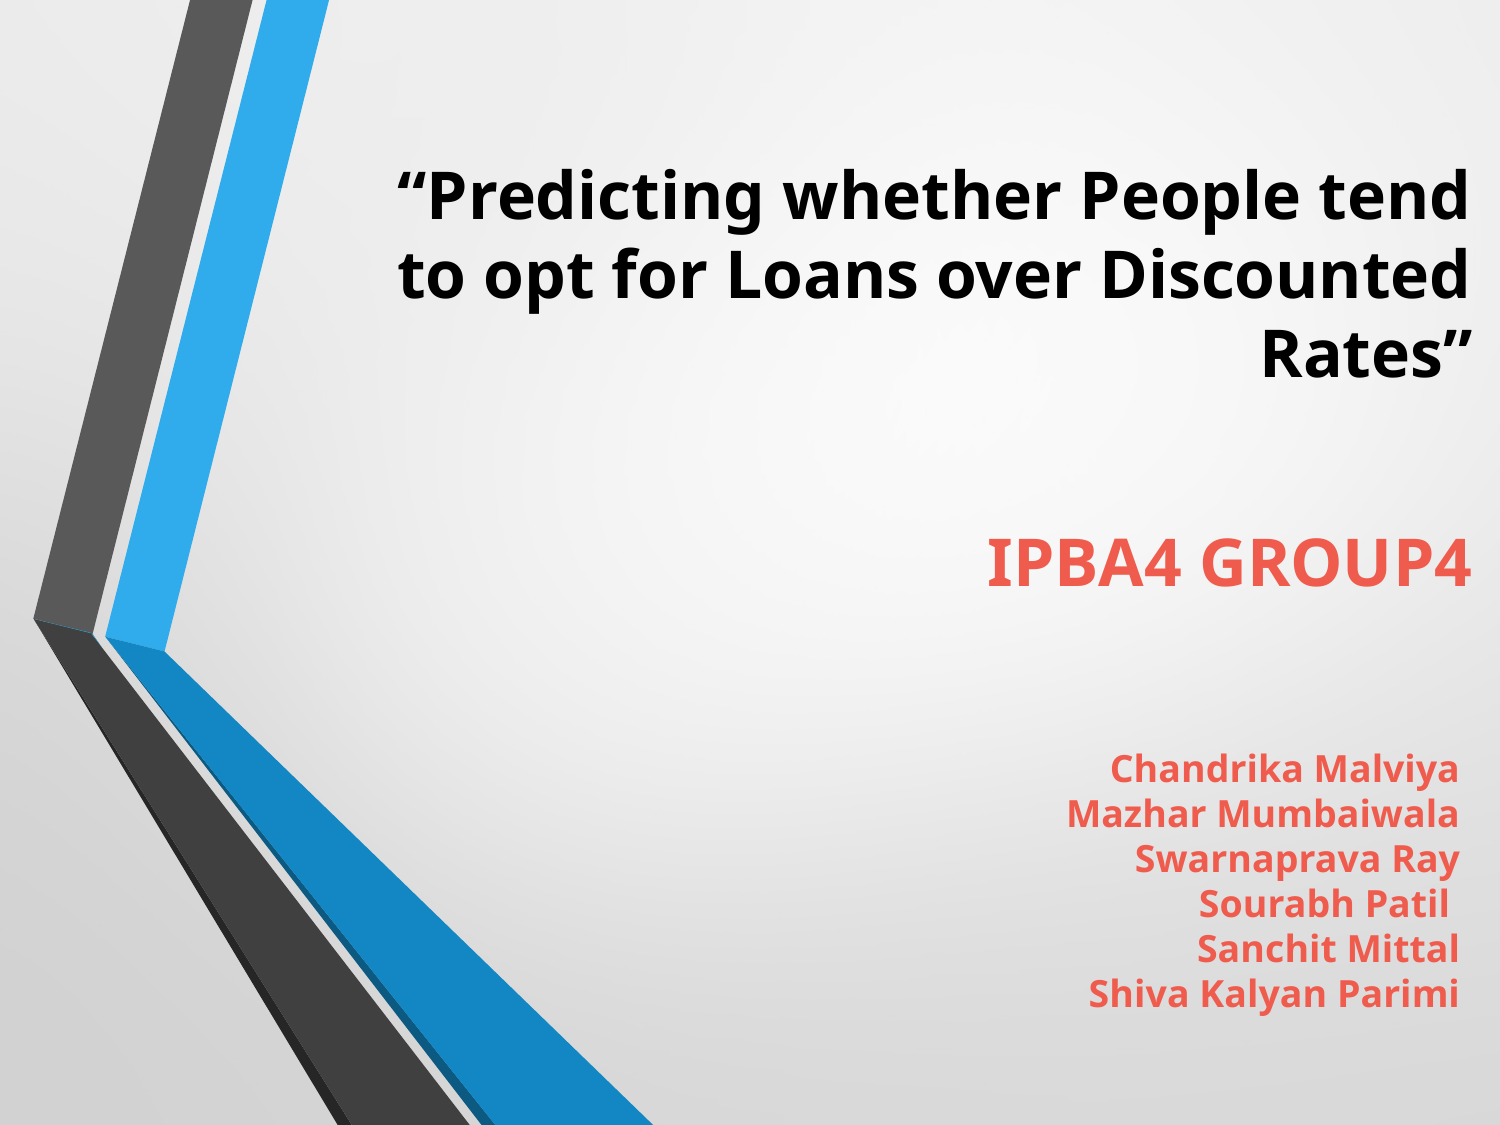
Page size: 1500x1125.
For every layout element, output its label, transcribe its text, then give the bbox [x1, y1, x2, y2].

title “Predicting whether People tend to opt for Loans over Discounted Rates” IPBA4 GROUP4 [312, 62, 1488, 713]
text_box Chandrika Malviya Mazhar Mumbaiwala Swarnaprava Ray Sourabh Patil Sanchit Mittal Shiva Kalyan Parimi [987, 737, 1475, 1023]
